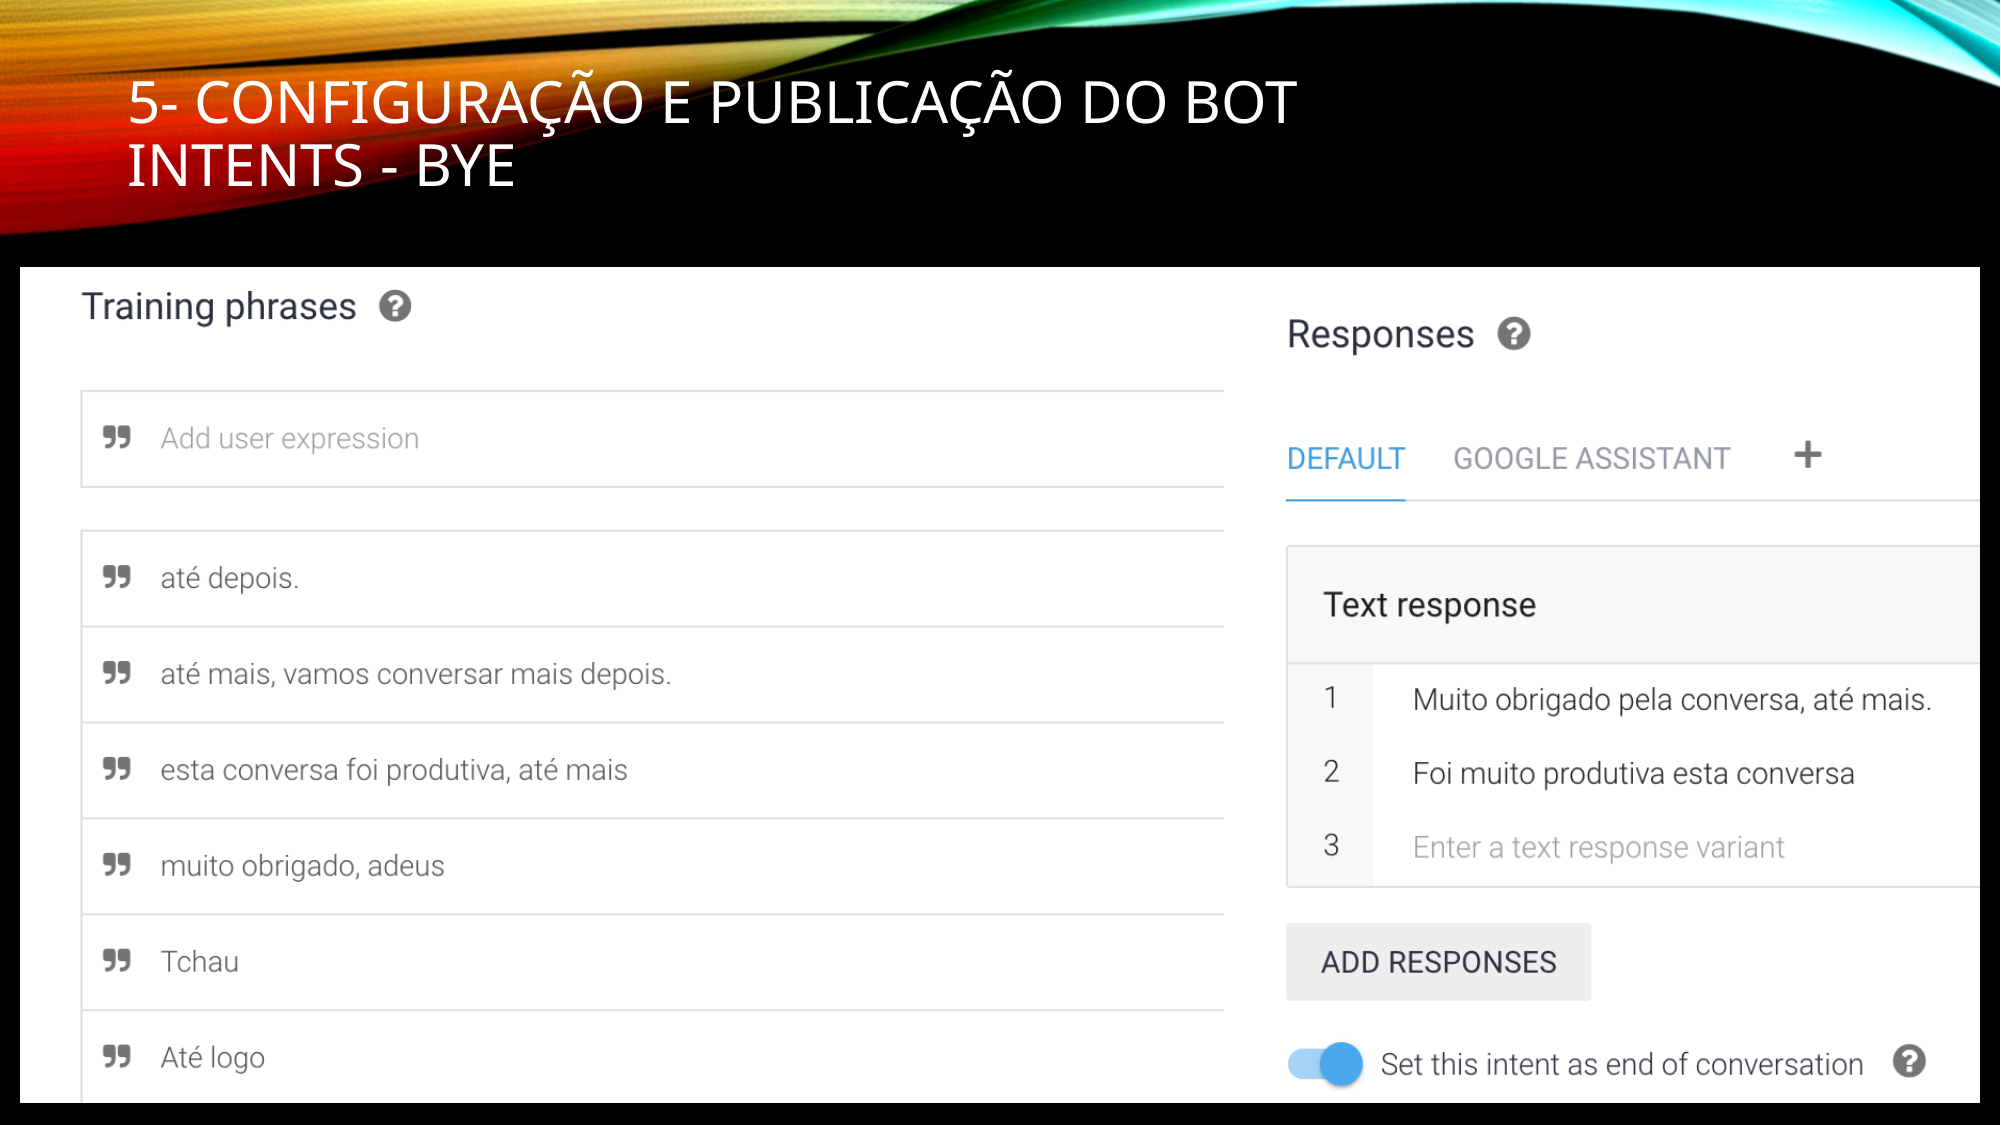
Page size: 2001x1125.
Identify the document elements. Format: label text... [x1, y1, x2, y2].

text_box 5- configuração e publicação do bot Intents - BYE [112, 57, 1888, 207]
picture [0, 0, 2000, 237]
picture [20, 266, 1980, 1103]
